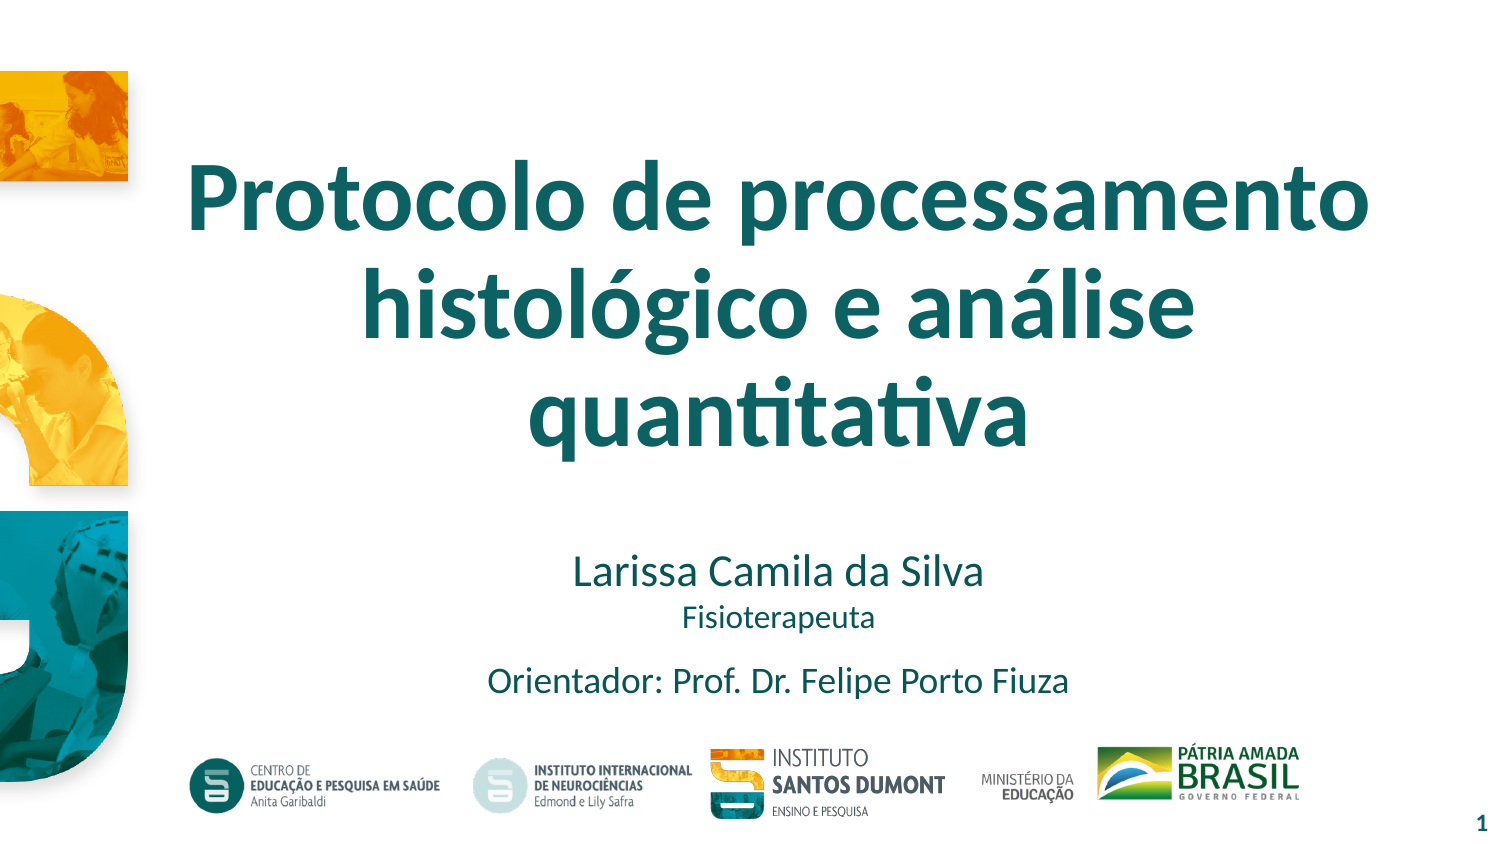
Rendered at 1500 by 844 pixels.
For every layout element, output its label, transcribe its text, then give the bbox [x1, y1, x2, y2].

slide_number 1 [1440, 798, 1500, 844]
title Protocolo de processamento histológico e análise quantitativa [85, 235, 1473, 376]
subtitle Larissa Camila da Silva Fisioterapeuta Orientador: Prof. Dr. Felipe Porto Fiuza [85, 525, 1473, 742]
picture [973, 742, 1300, 807]
picture [0, 20, 945, 844]
